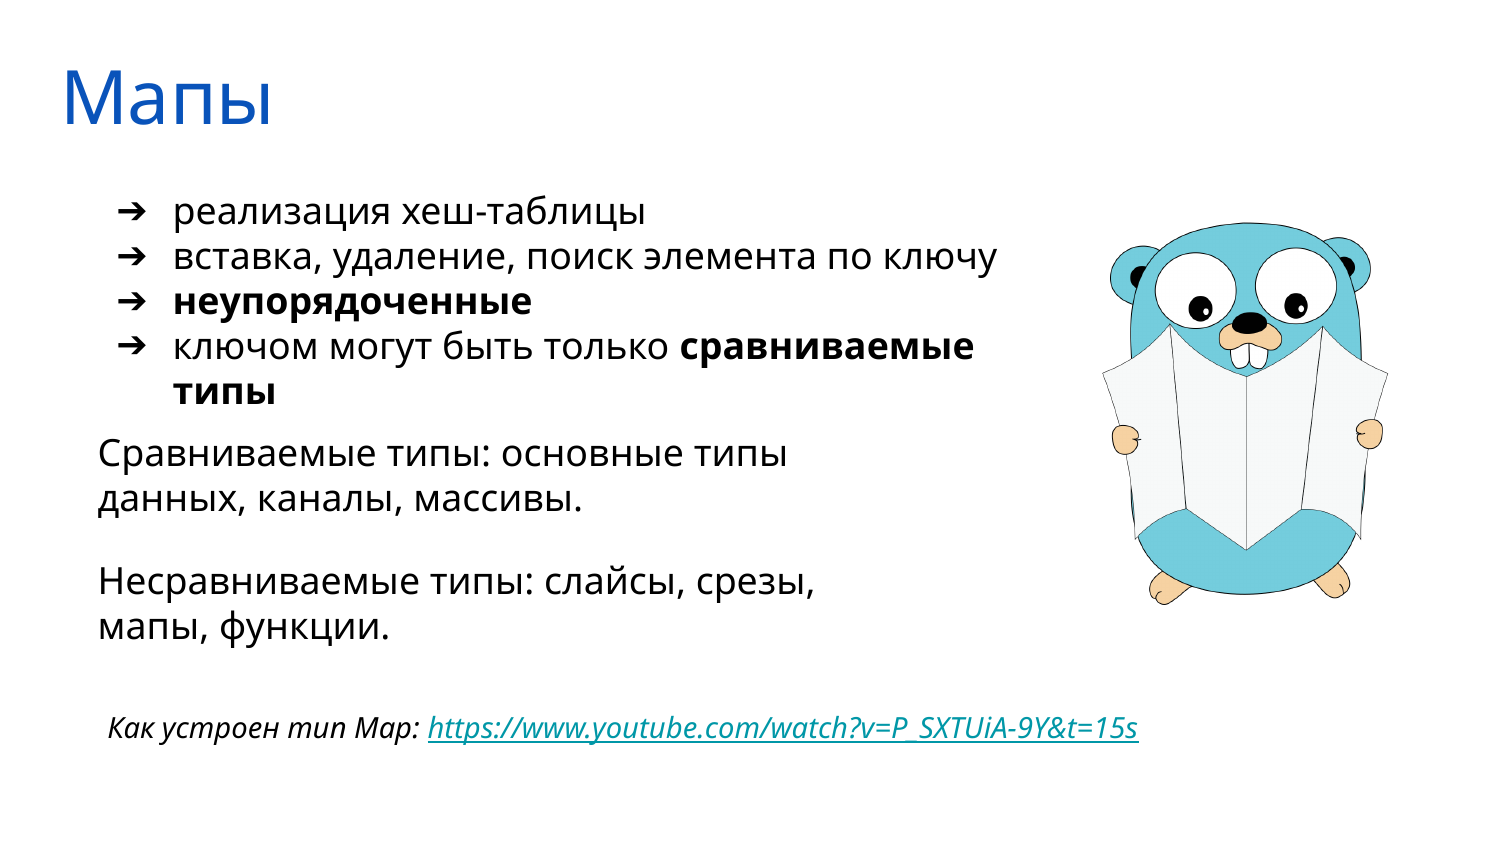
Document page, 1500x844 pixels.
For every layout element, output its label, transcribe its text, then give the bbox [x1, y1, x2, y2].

text_box реализация хеш-таблицы вставка, удаление, поиск элемента по ключу неупорядоченные ключом могут быть только сравниваемые типы [82, 179, 1080, 420]
text_box Сравниваемые типы: основные типы данных, каналы, массивы. Несравниваемые типы: слайсы, срезы, мапы, функции. [82, 421, 939, 655]
picture [1091, 208, 1398, 618]
text_box Как устроен тип Map: https://www.youtube.com/watch?v=P_SXTUiA-9Y&t=15s [92, 701, 1432, 757]
text_box Мапы [45, 42, 1289, 147]
